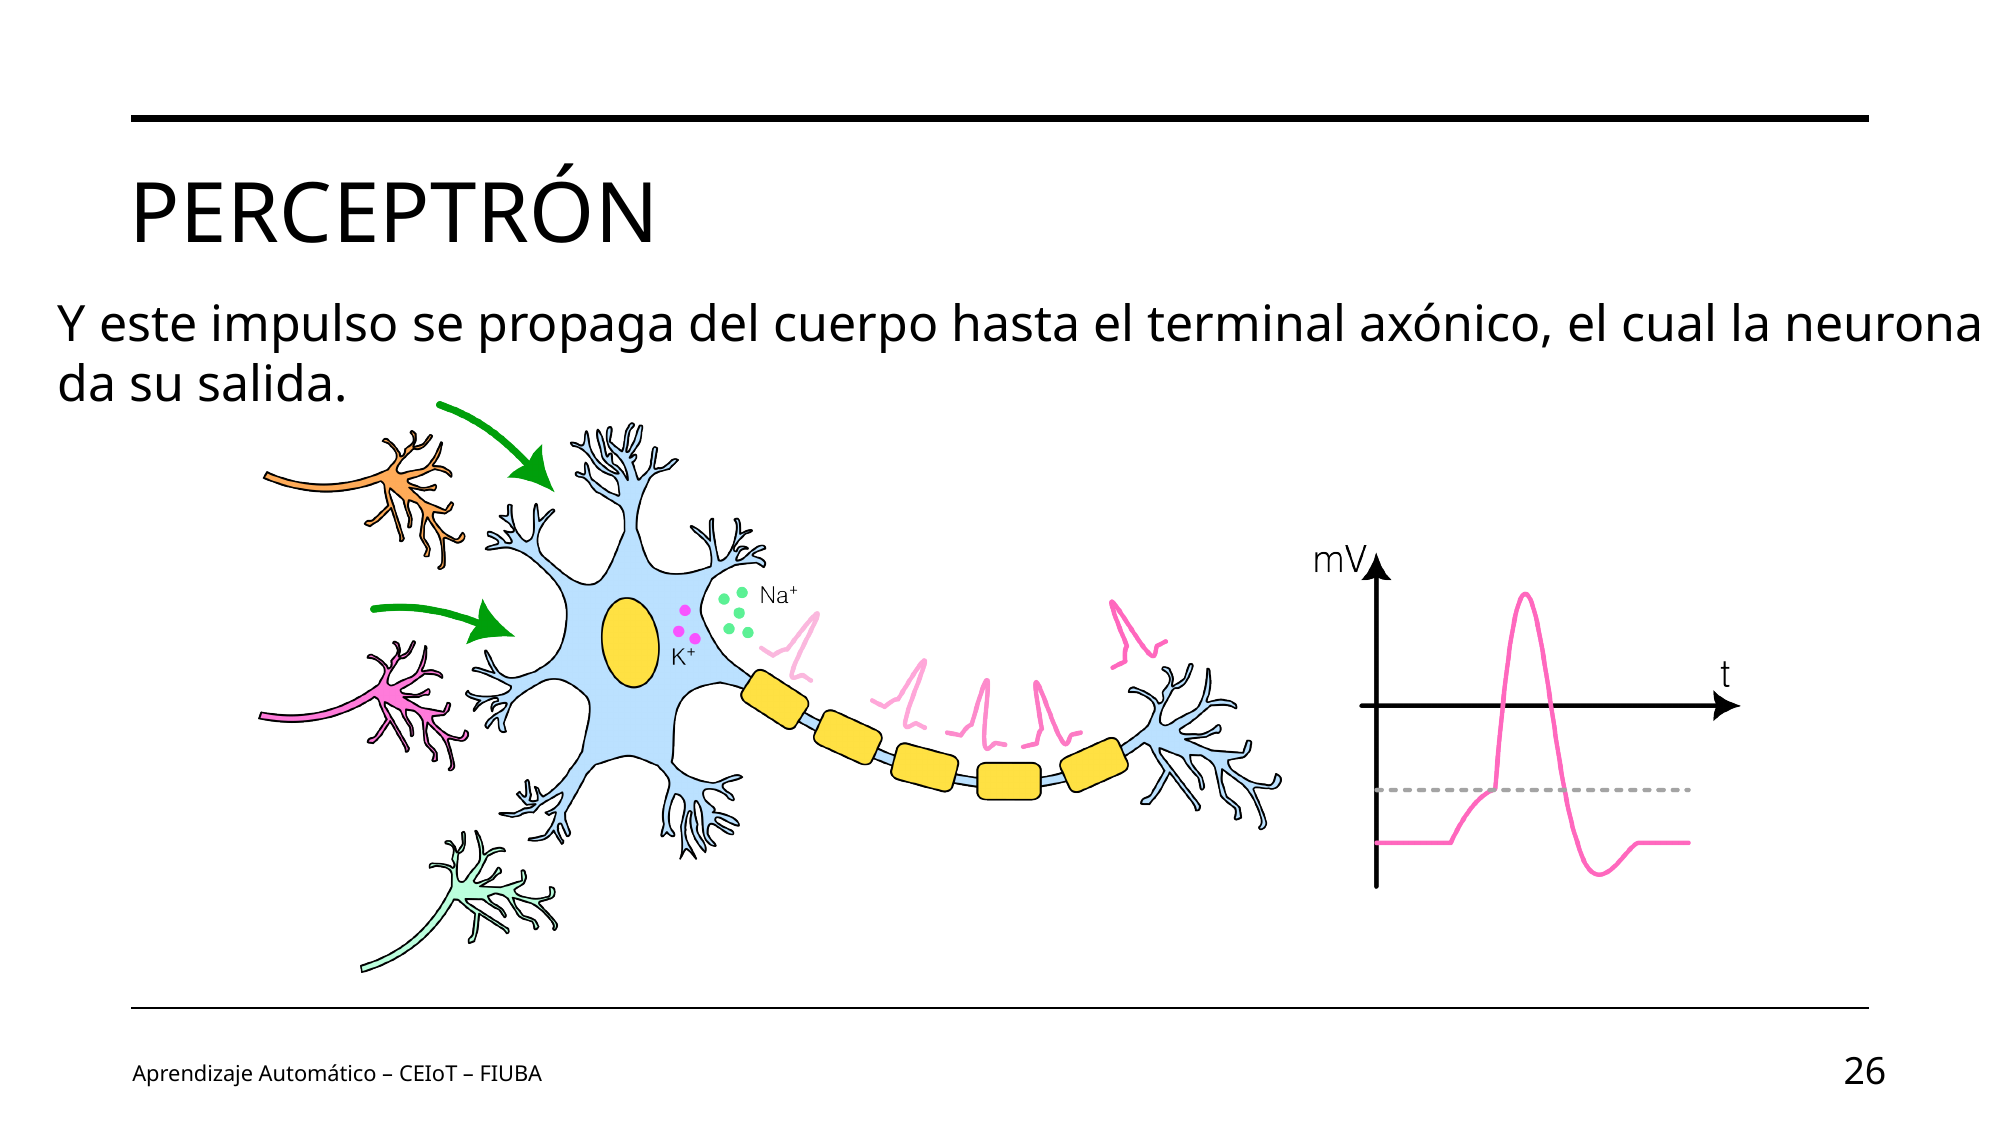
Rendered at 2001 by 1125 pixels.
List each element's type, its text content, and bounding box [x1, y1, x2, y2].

slide_number 26 [1791, 1042, 1902, 1103]
text_box Y este impulso se propaga del cuerpo hasta el terminal axónico, el cual la neurona da su salida. [43, 283, 2000, 479]
footer Aprendizaje Automático – CEIoT – FIUBA [117, 1042, 862, 1103]
title Perceptrón [114, 151, 1869, 283]
picture [258, 401, 1741, 973]
